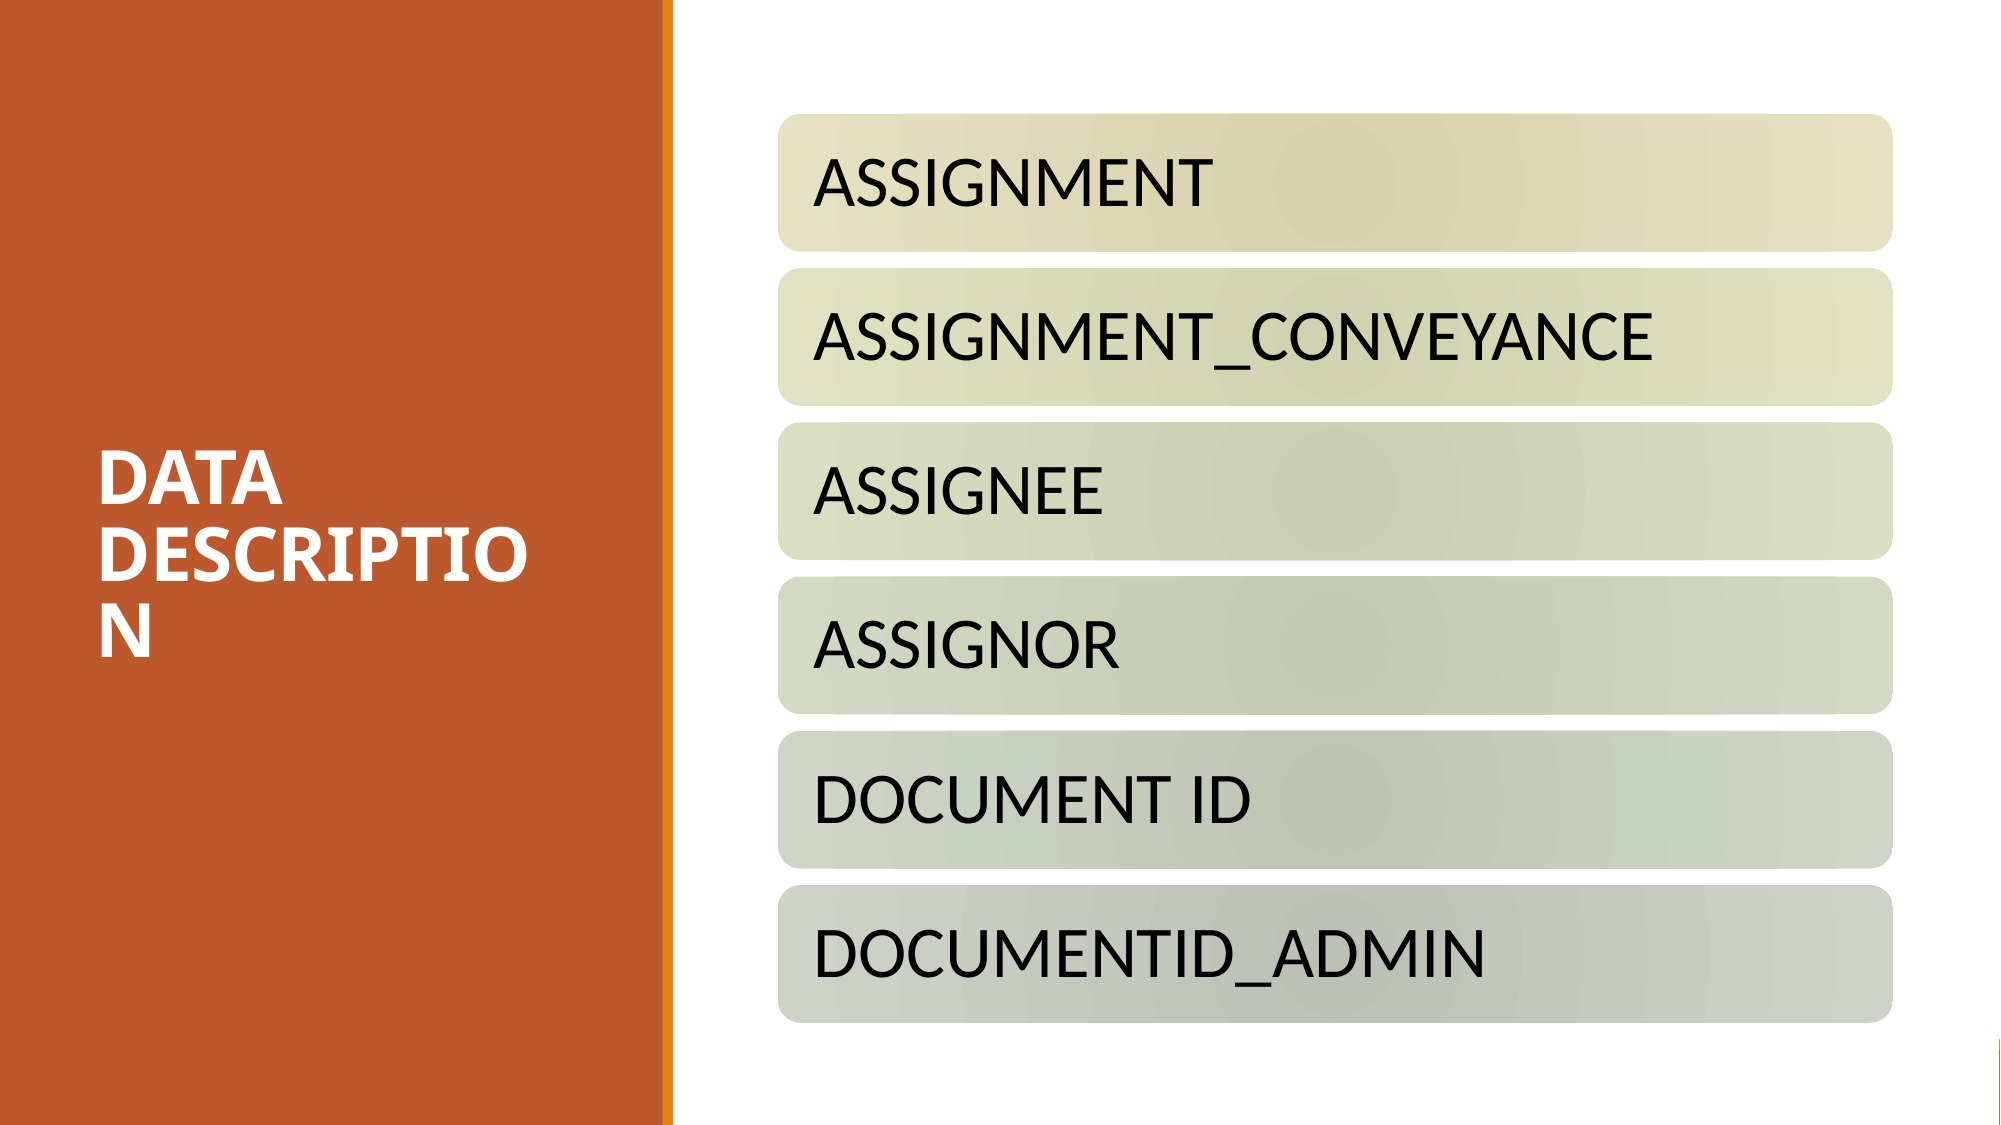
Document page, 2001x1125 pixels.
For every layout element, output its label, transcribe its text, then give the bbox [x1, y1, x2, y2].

text_box [661, 0, 674, 1125]
title DATA DESCRIPTION [80, 84, 587, 1032]
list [777, 104, 1894, 1033]
text_box [674, 0, 2000, 1125]
text_box [0, 0, 661, 1125]
